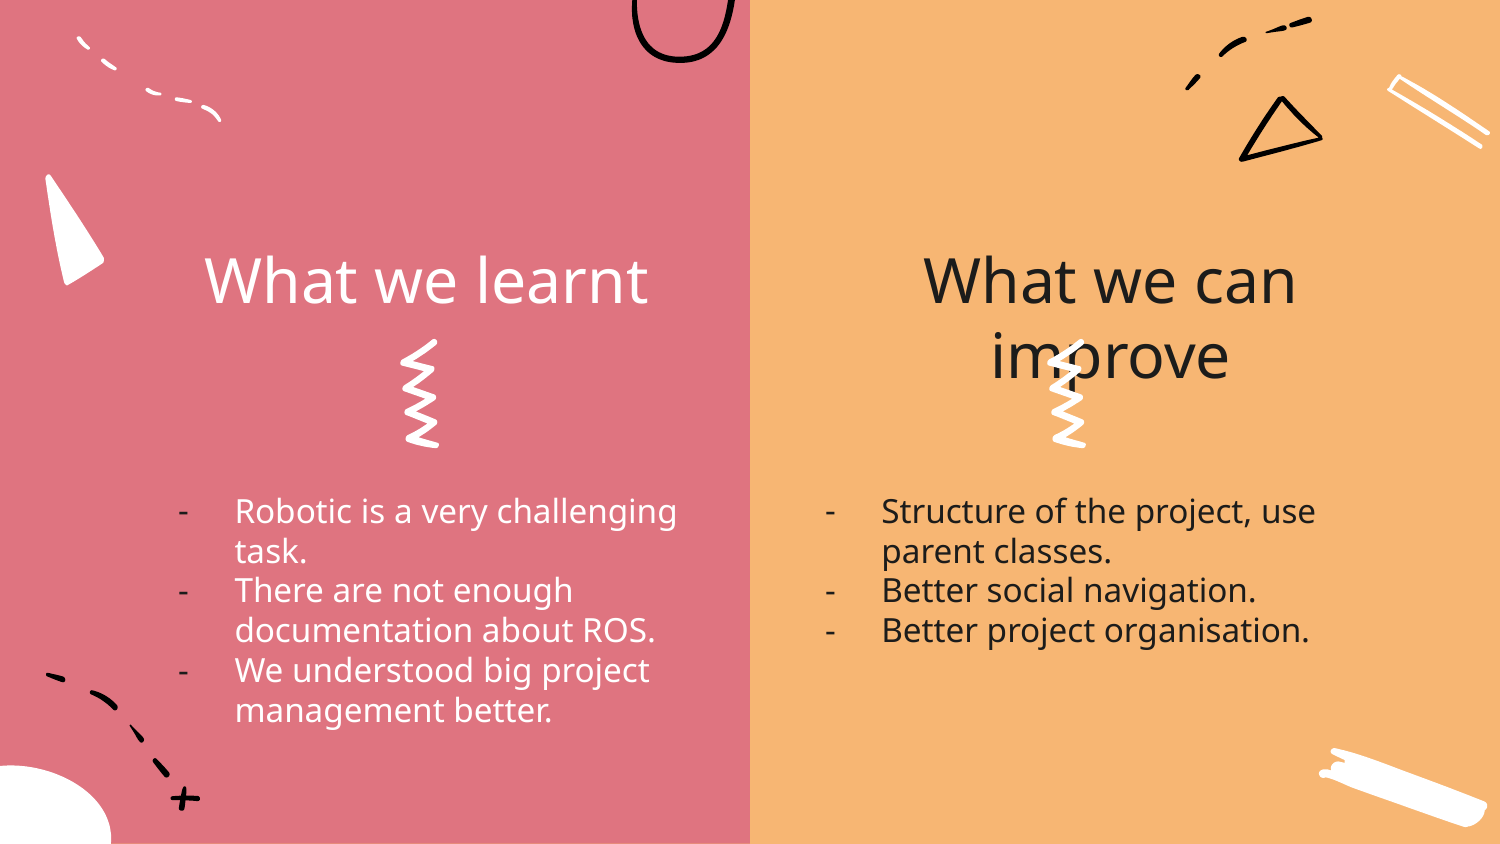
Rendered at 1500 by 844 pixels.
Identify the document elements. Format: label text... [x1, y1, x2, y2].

text_box [1047, 338, 1086, 449]
subtitle What we can improve [791, 225, 1431, 343]
text_box [400, 338, 439, 449]
subtitle Robotic is a very challenging task. There are not enough documentation about ROS. We understood big project management better. [144, 474, 709, 709]
subtitle What we learnt [144, 225, 709, 343]
subtitle Structure of the project, use parent classes. Better social navigation. Better project organisation. [791, 474, 1442, 709]
